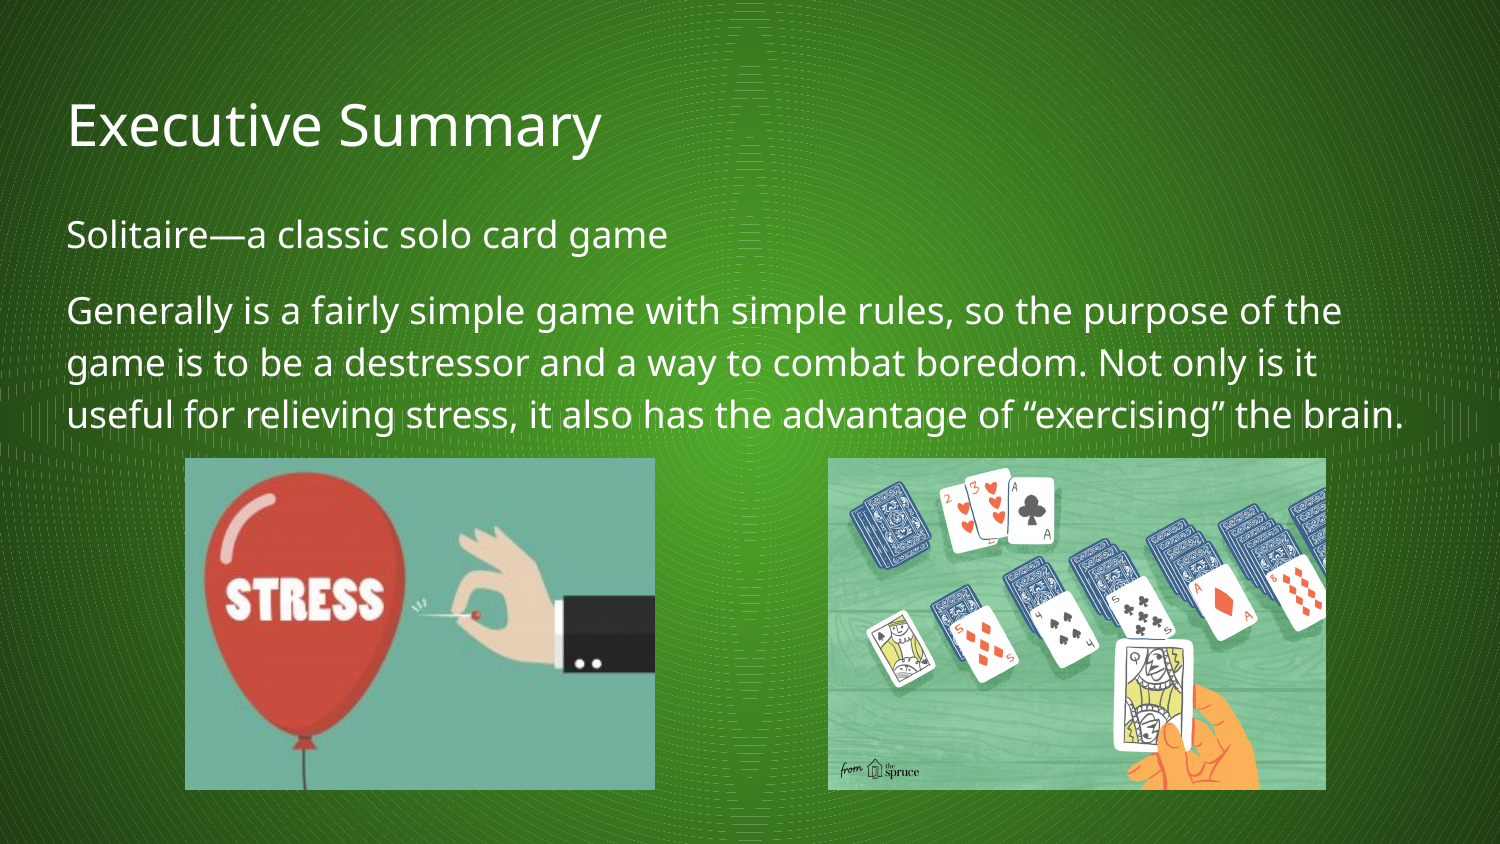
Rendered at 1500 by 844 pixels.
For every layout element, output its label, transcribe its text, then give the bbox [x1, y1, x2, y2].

title Executive Summary [51, 72, 1449, 167]
picture [184, 458, 655, 790]
list Solitaire—a classic solo card game Generally is a fairly simple game with simple rules, so the purpose of the game is to be a destressor and a way to combat boredom. Not only is it useful for relieving stress, it also has the advantage of “exercising” the brain. [51, 189, 1449, 750]
picture [828, 458, 1326, 790]
